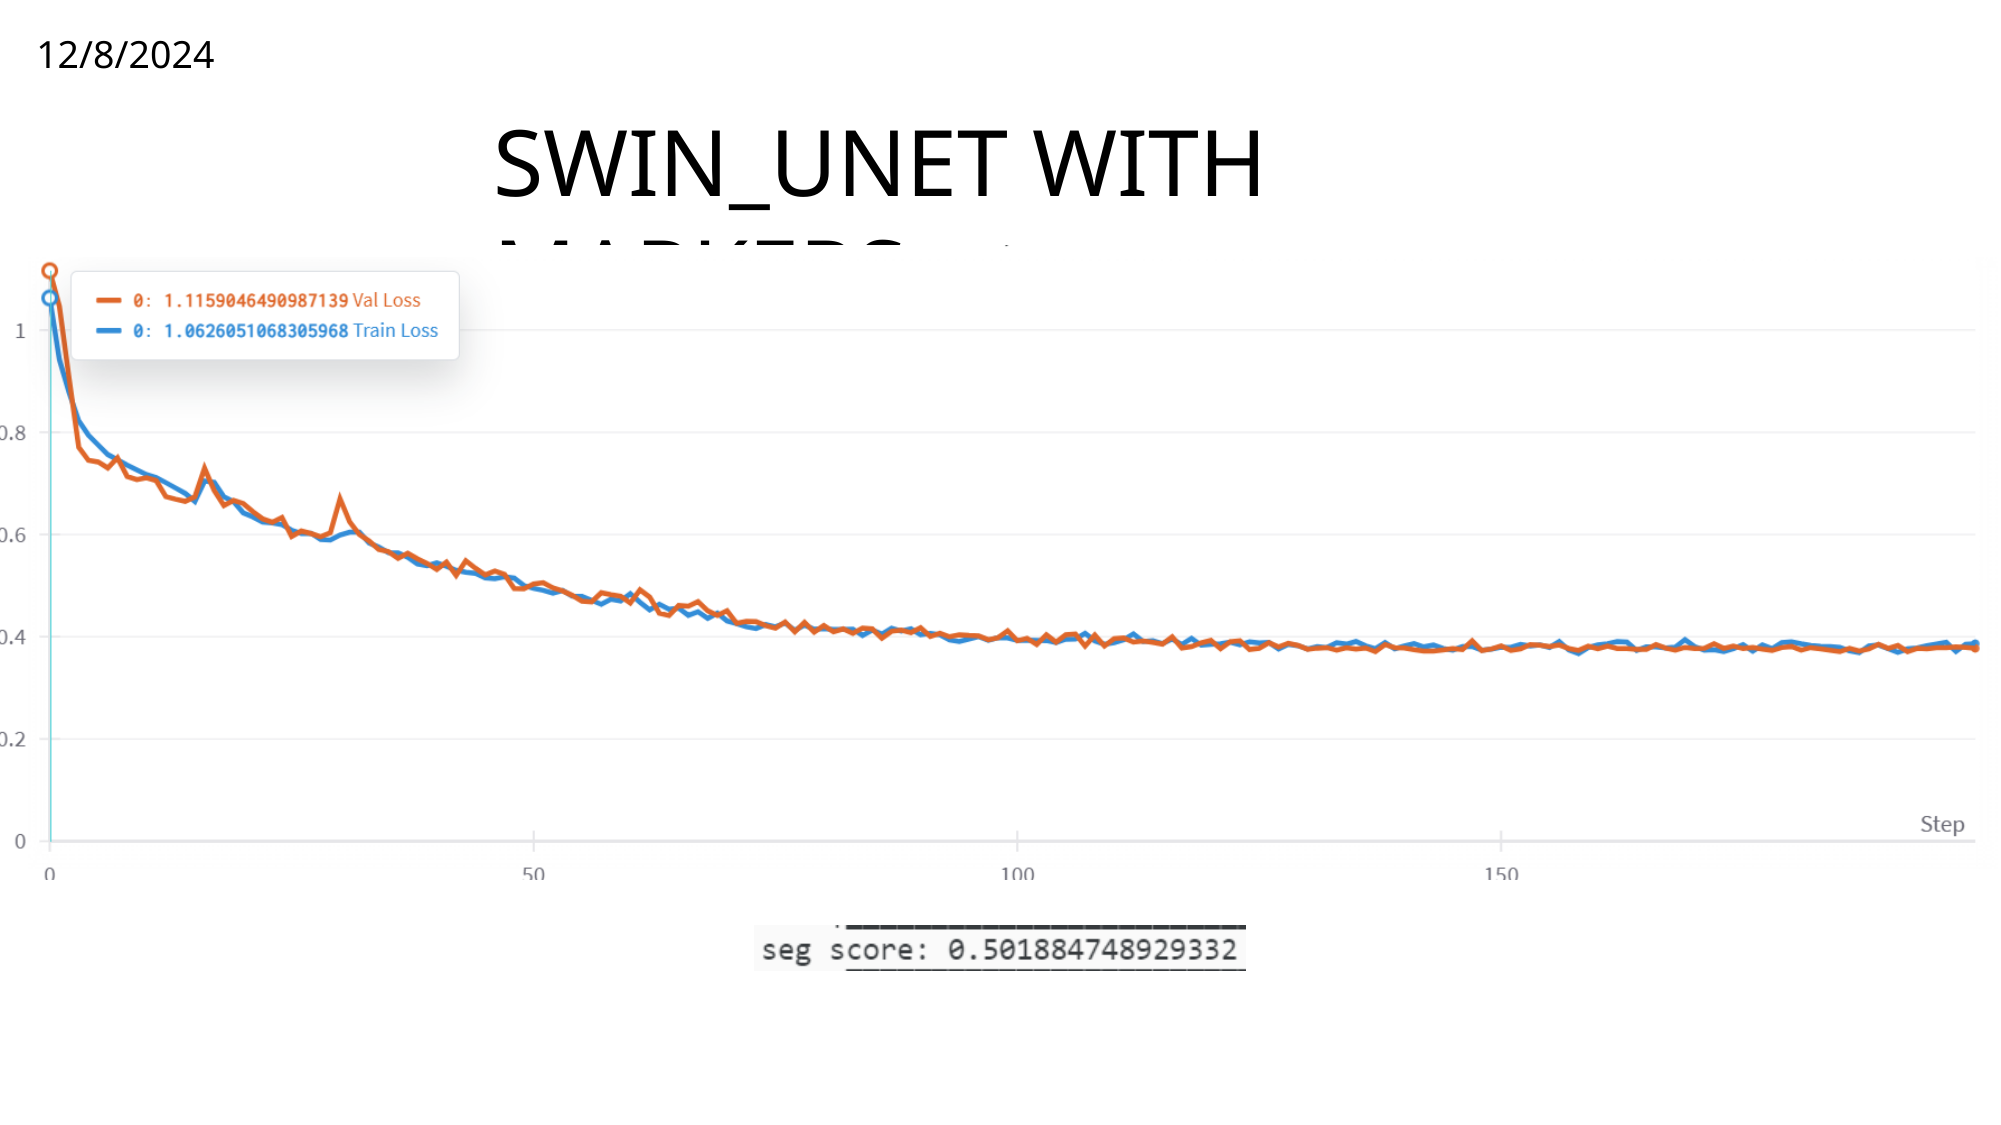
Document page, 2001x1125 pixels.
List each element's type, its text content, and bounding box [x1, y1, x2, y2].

picture [754, 924, 1246, 972]
picture [0, 245, 2000, 880]
text_box SWIN_UNET WITH MARKERS [478, 97, 1649, 245]
text_box 12/8/2024 [21, 23, 1022, 84]
